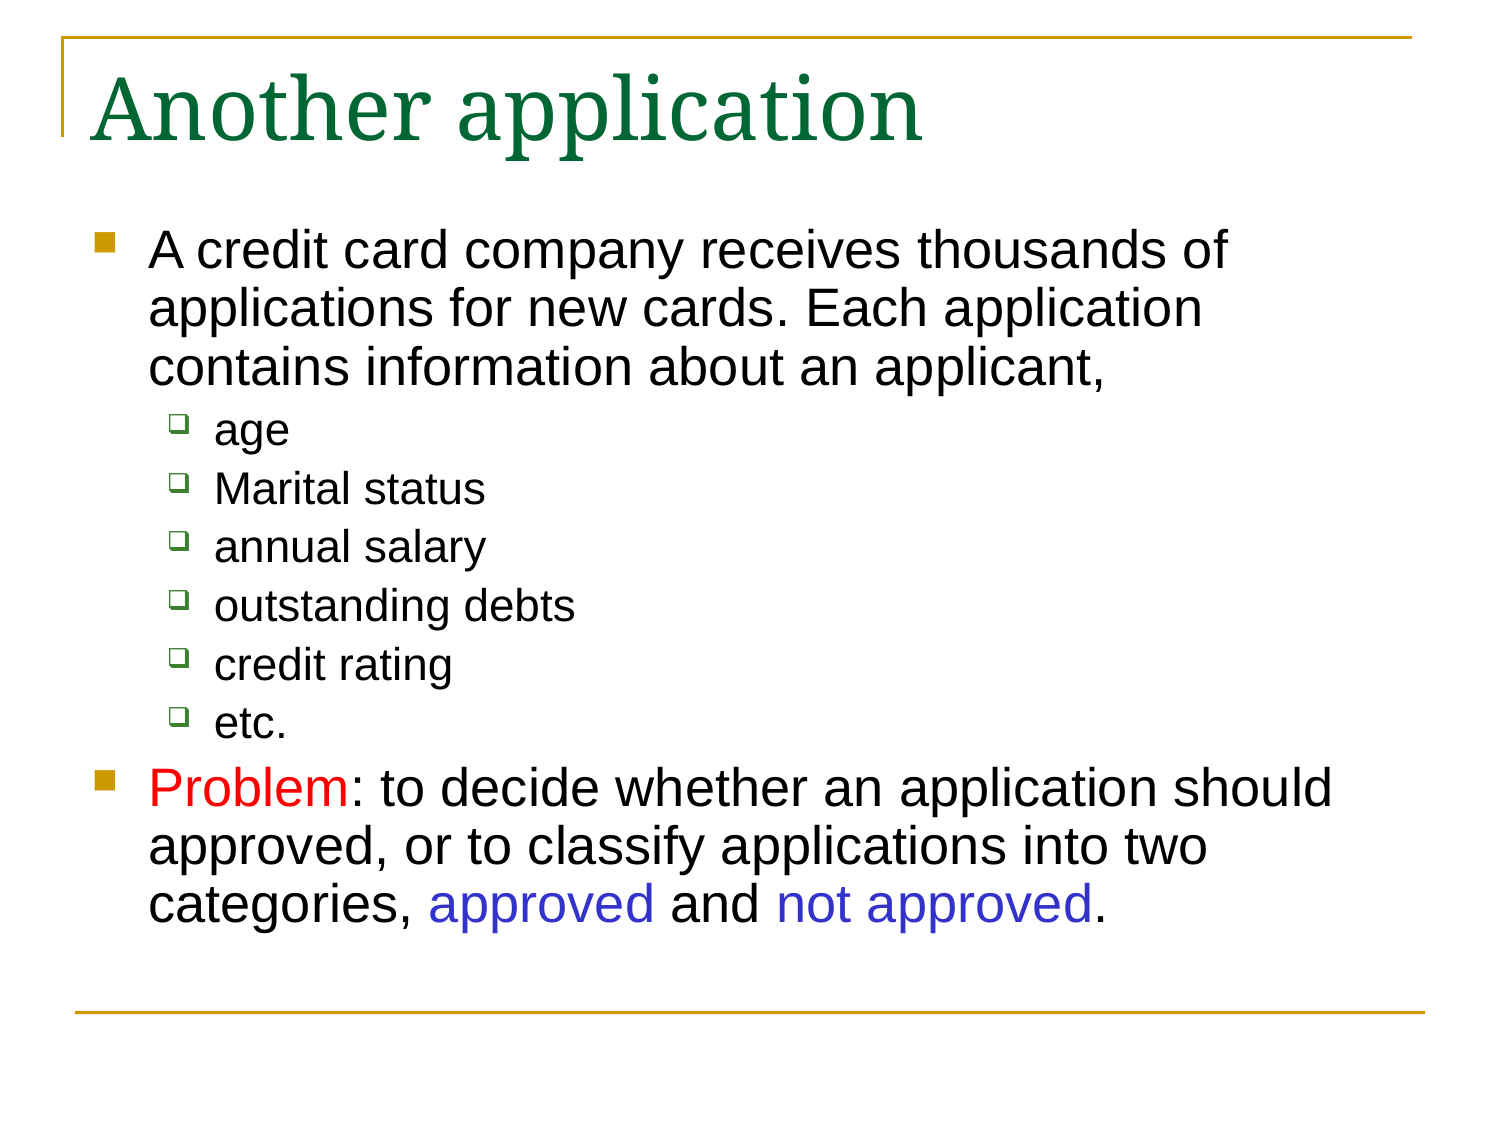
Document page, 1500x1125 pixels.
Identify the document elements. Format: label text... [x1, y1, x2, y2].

title Another application [75, 45, 1425, 233]
list A credit card company receives thousands of applications for new cards. Each application contains information about an applicant, age Marital status annual salary outstanding debts credit rating etc. Problem: to decide whether an application should approved, or to classify applications into two categories, approved and not approved. [76, 214, 1421, 994]
